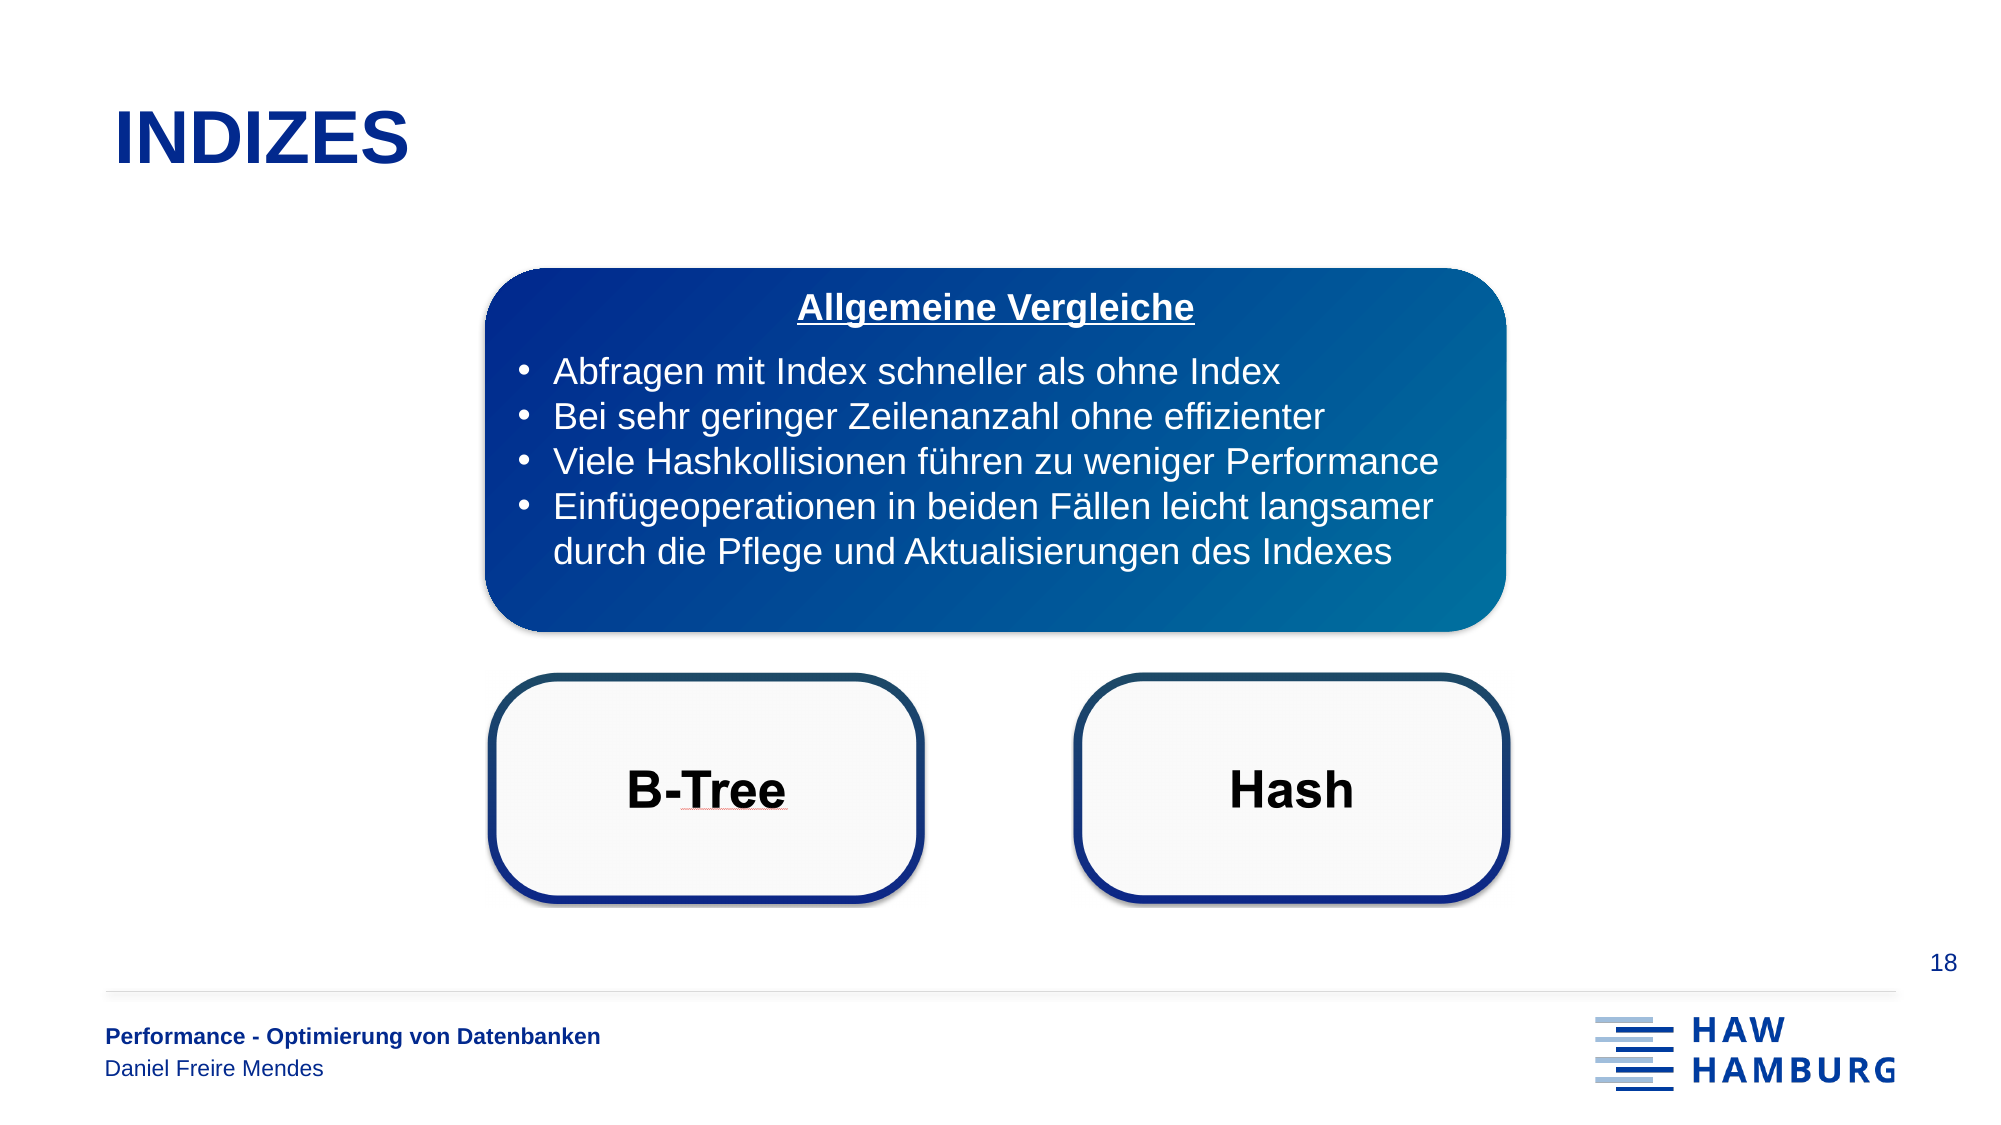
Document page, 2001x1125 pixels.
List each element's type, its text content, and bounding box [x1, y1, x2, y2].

text_box Allgemeine Vergleiche Abfragen mit Index schneller als ohne Index Bei sehr geringer Zeilenanzahl ohne effizienter Viele Hashkollisionen führen zu weniger Performance Einfügeoperationen in beiden Fällen leicht langsamer durch die Pflege und Aktualisierungen des Indexes [484, 267, 1507, 633]
slide_number 18 [1506, 931, 1973, 992]
picture [1071, 670, 1515, 908]
title Indizes [99, 60, 1899, 218]
picture [485, 670, 929, 908]
